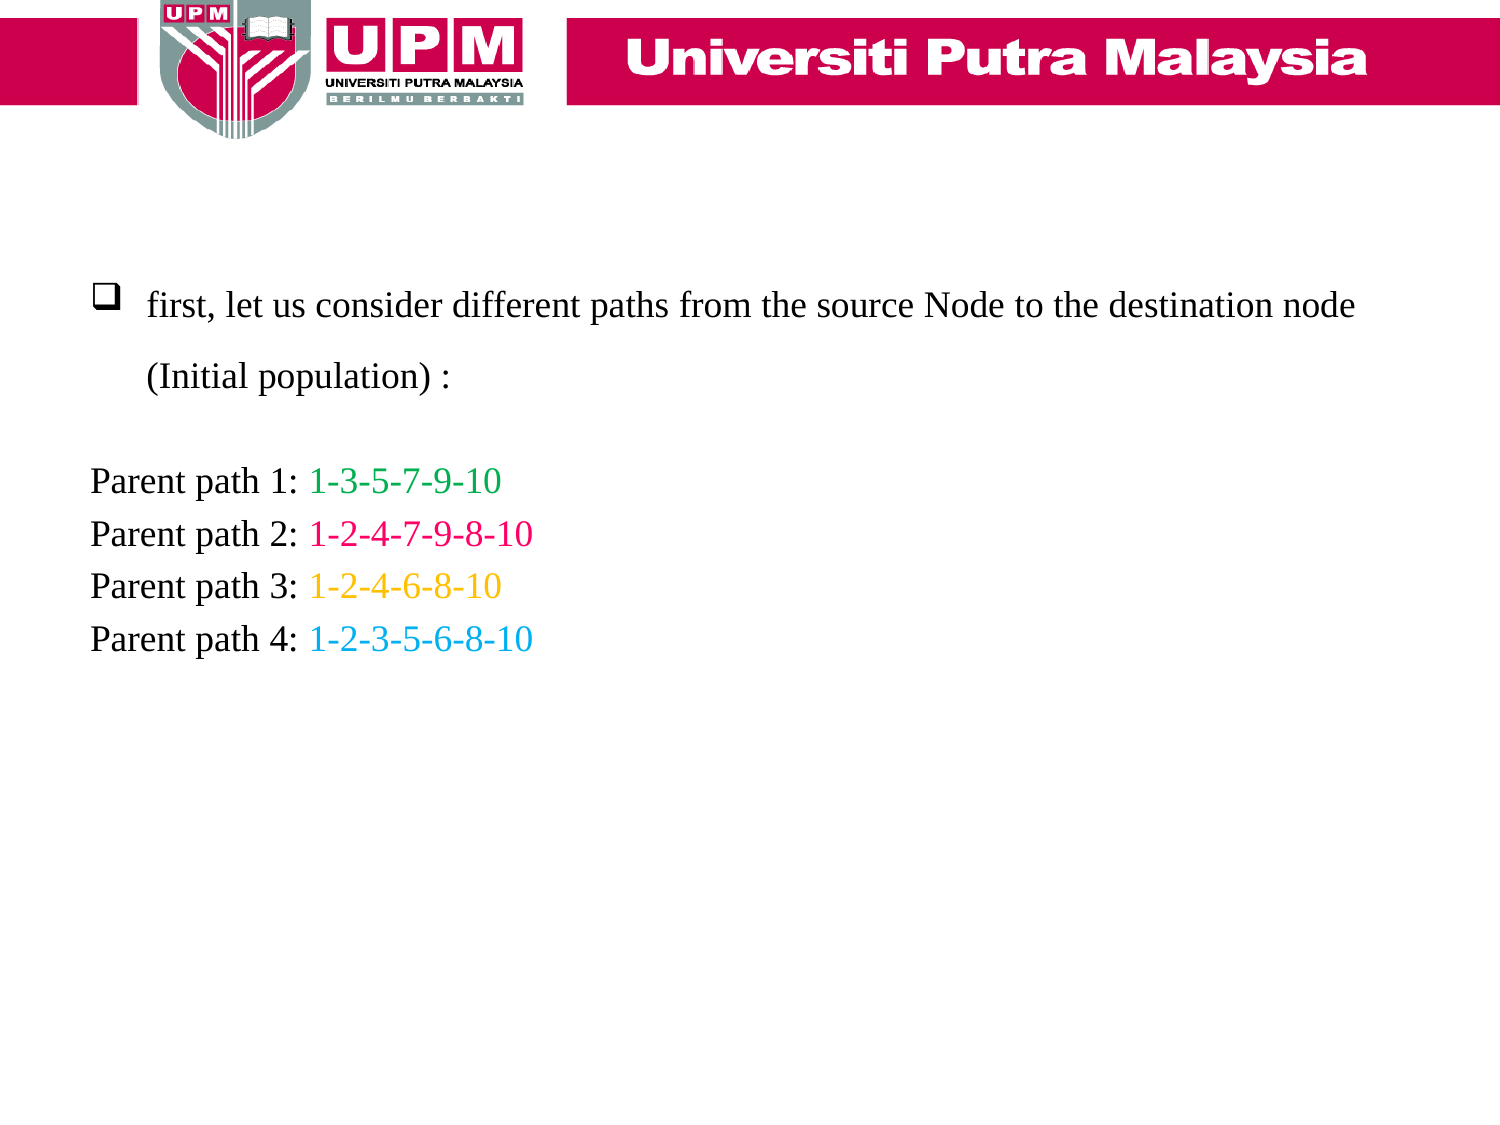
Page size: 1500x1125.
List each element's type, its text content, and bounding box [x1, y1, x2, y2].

list first, let us consider different paths from the source Node to the destination node (Initial population) : Parent path 1: 1-3-5-7-9-10 Parent path 2: 1-2-4-7-9-8-10 Parent path 3: 1-2-4-6-8-10 Parent path 4: 1-2-3-5-6-8-10 [75, 245, 1425, 1075]
picture [0, 0, 1500, 139]
